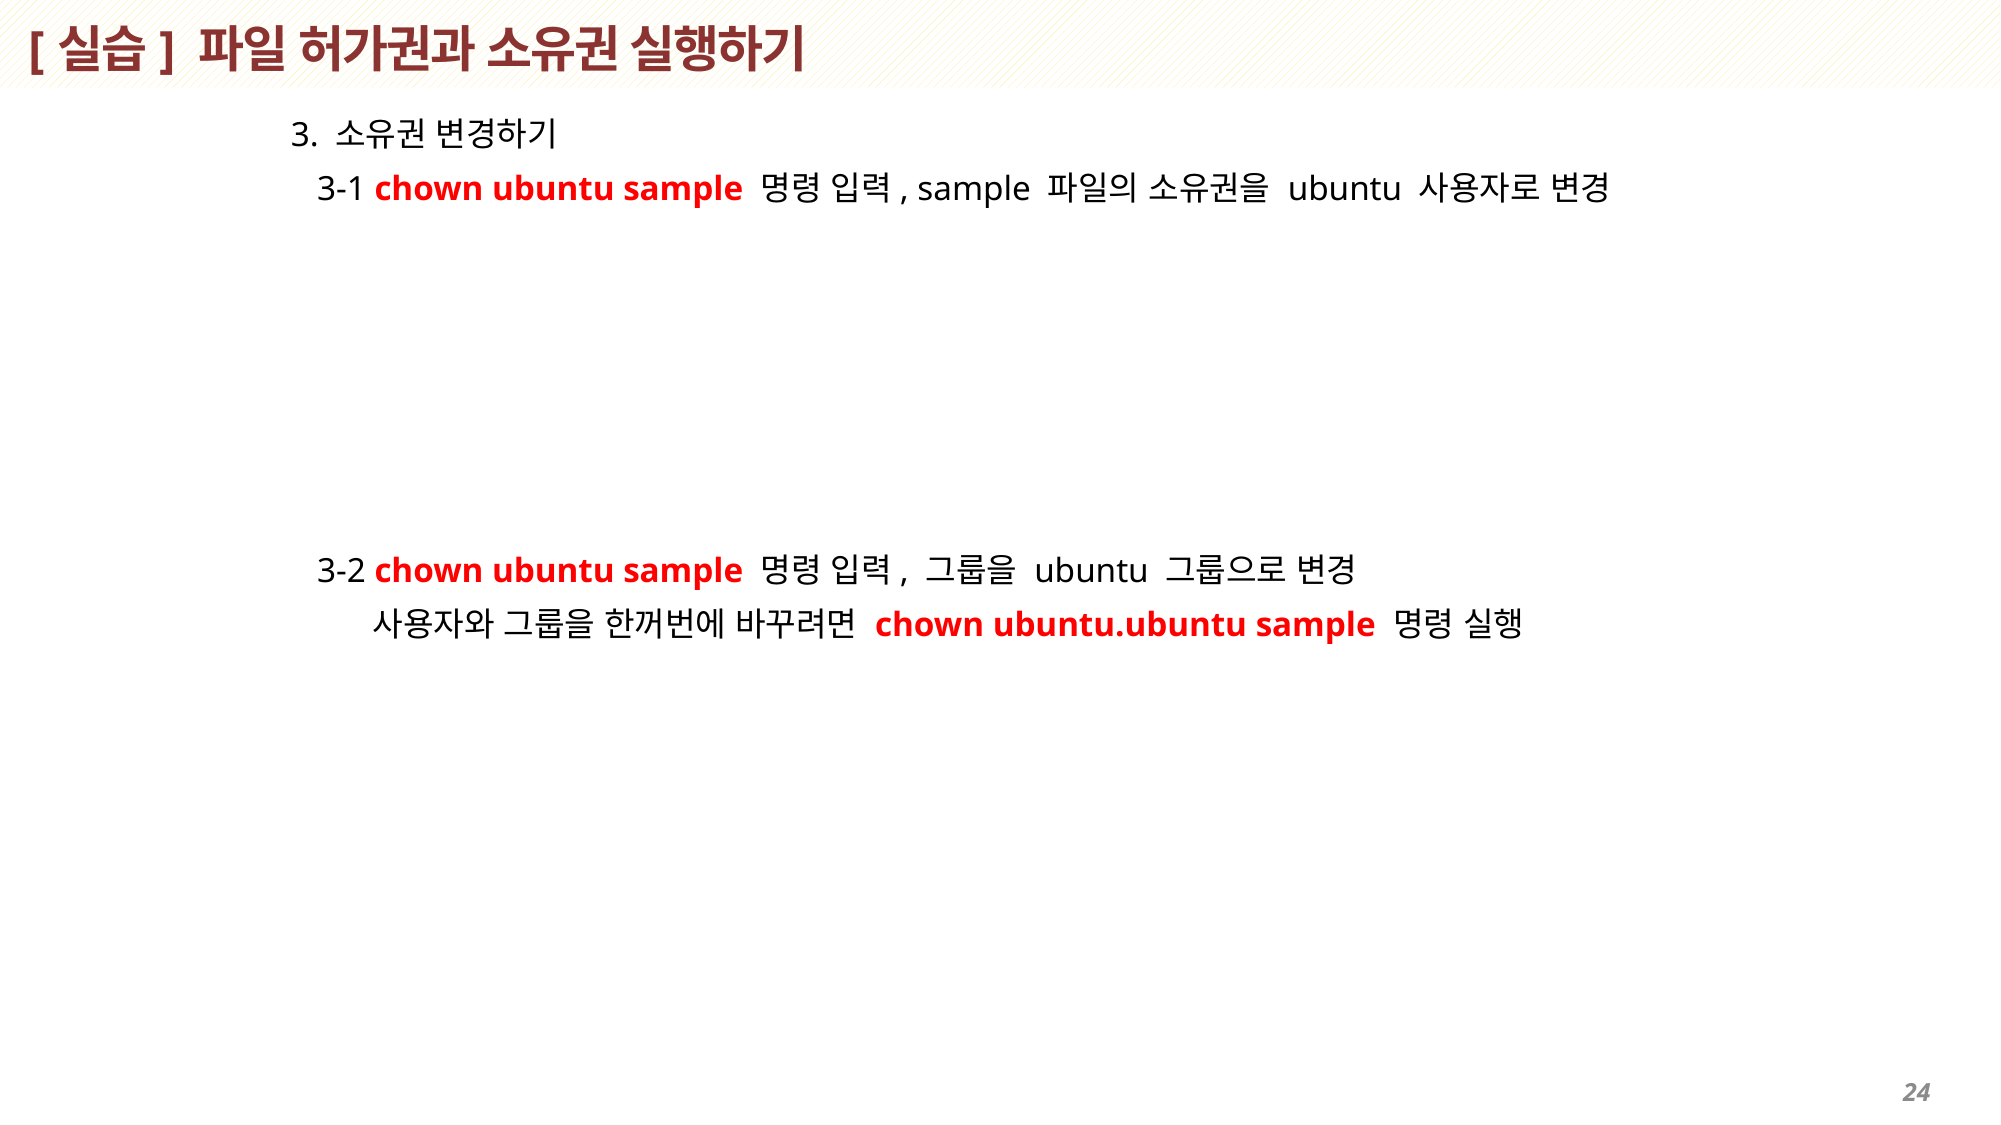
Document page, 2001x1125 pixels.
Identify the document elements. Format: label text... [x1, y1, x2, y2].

list 3. 소유권 변경하기 3-1 chown ubuntu sample 명령 입력, sample 파일의 소유권을 ubuntu 사용자로 변경 3-2 chown ubuntu sample 명령 입력, 그룹을 ubuntu 그룹으로 변경 사용자와 그룹을 한꺼번에 바꾸려면 chown ubuntu.ubuntu sample 명령 실행 [260, 97, 1732, 1125]
title [실습] 파일 허가권과 소유권 실행하기 [13, 8, 1717, 87]
